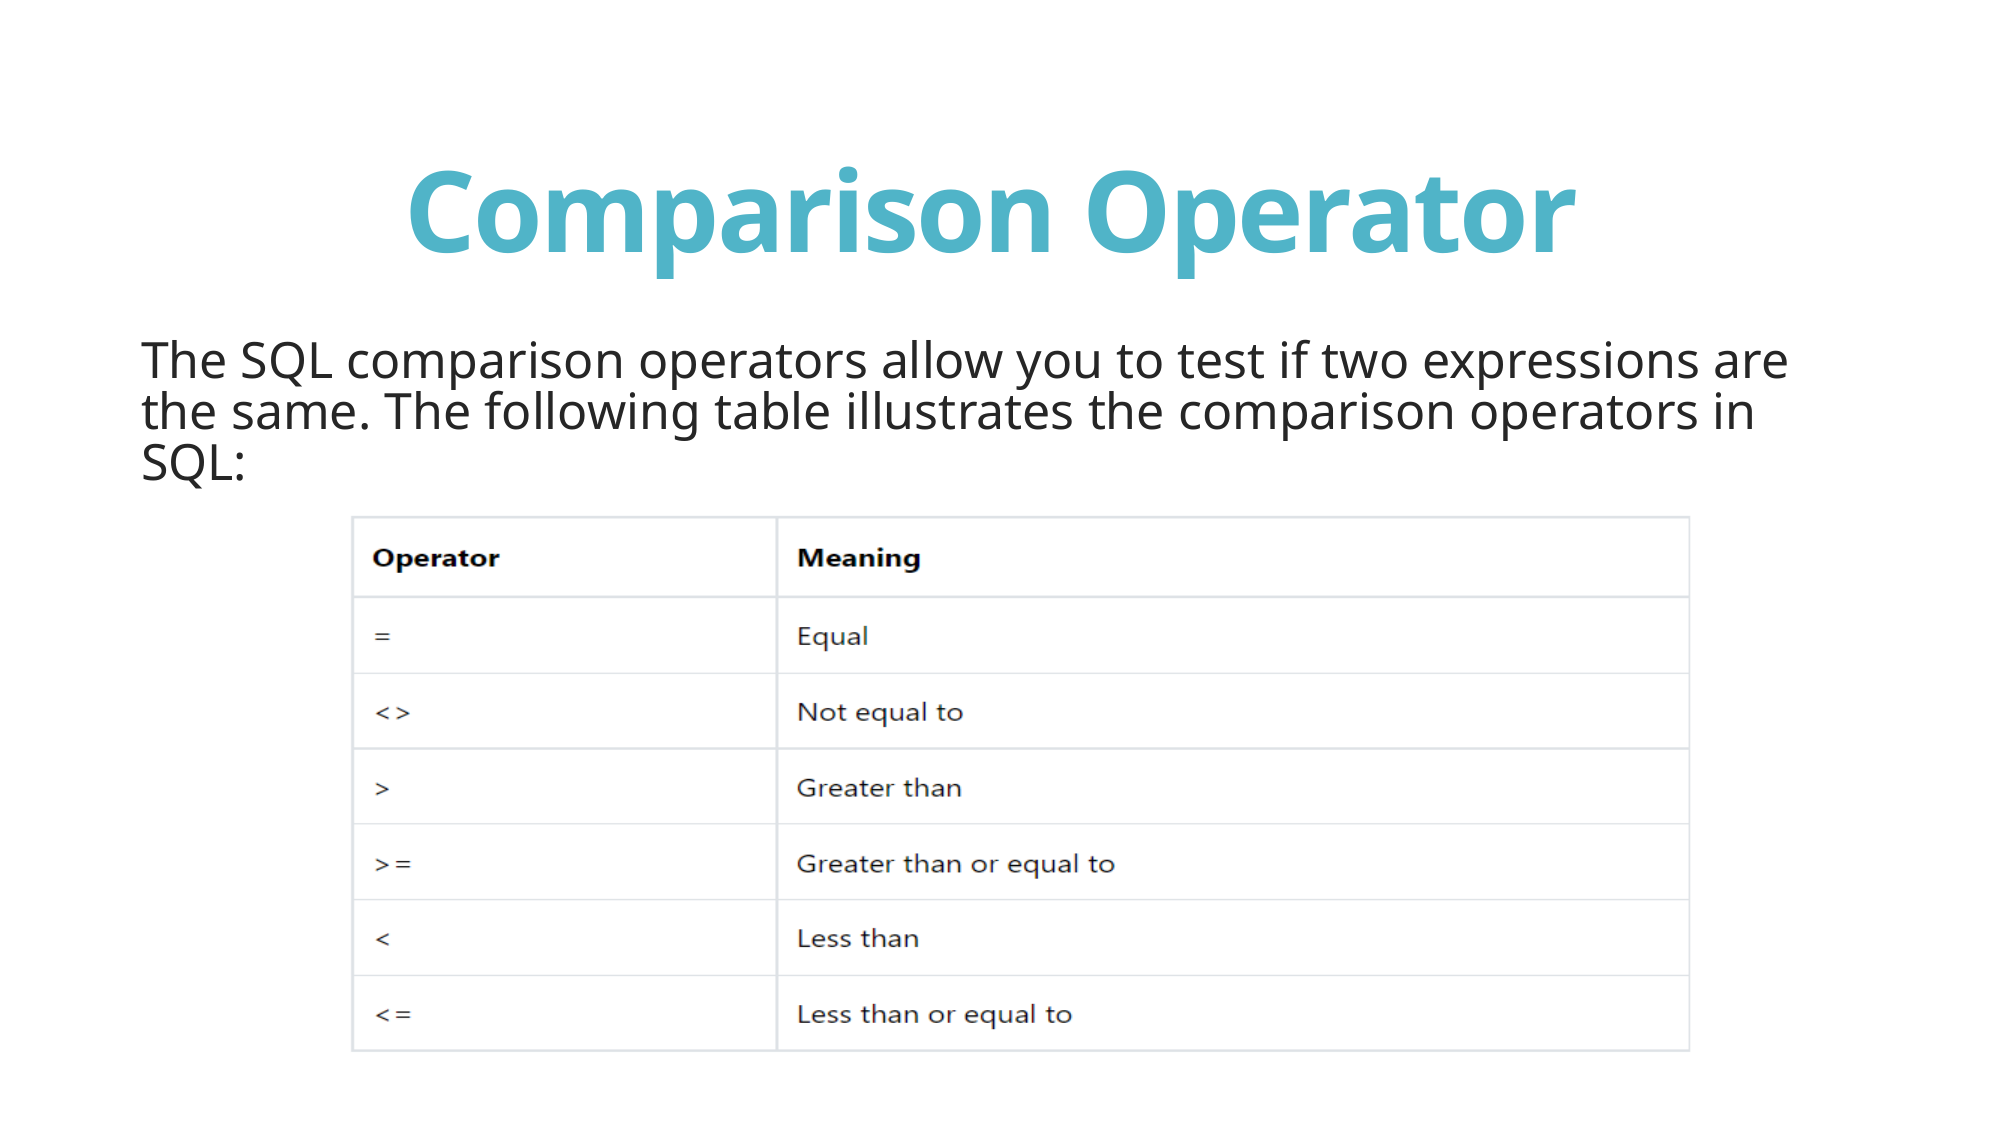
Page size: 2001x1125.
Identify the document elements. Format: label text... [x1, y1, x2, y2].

picture [330, 504, 1715, 1068]
title Comparison Operator [107, 81, 1875, 354]
list The SQL comparison operators allow you to test if two expressions are the same. The following table illustrates the comparison operators in SQL: [111, 329, 1876, 455]
